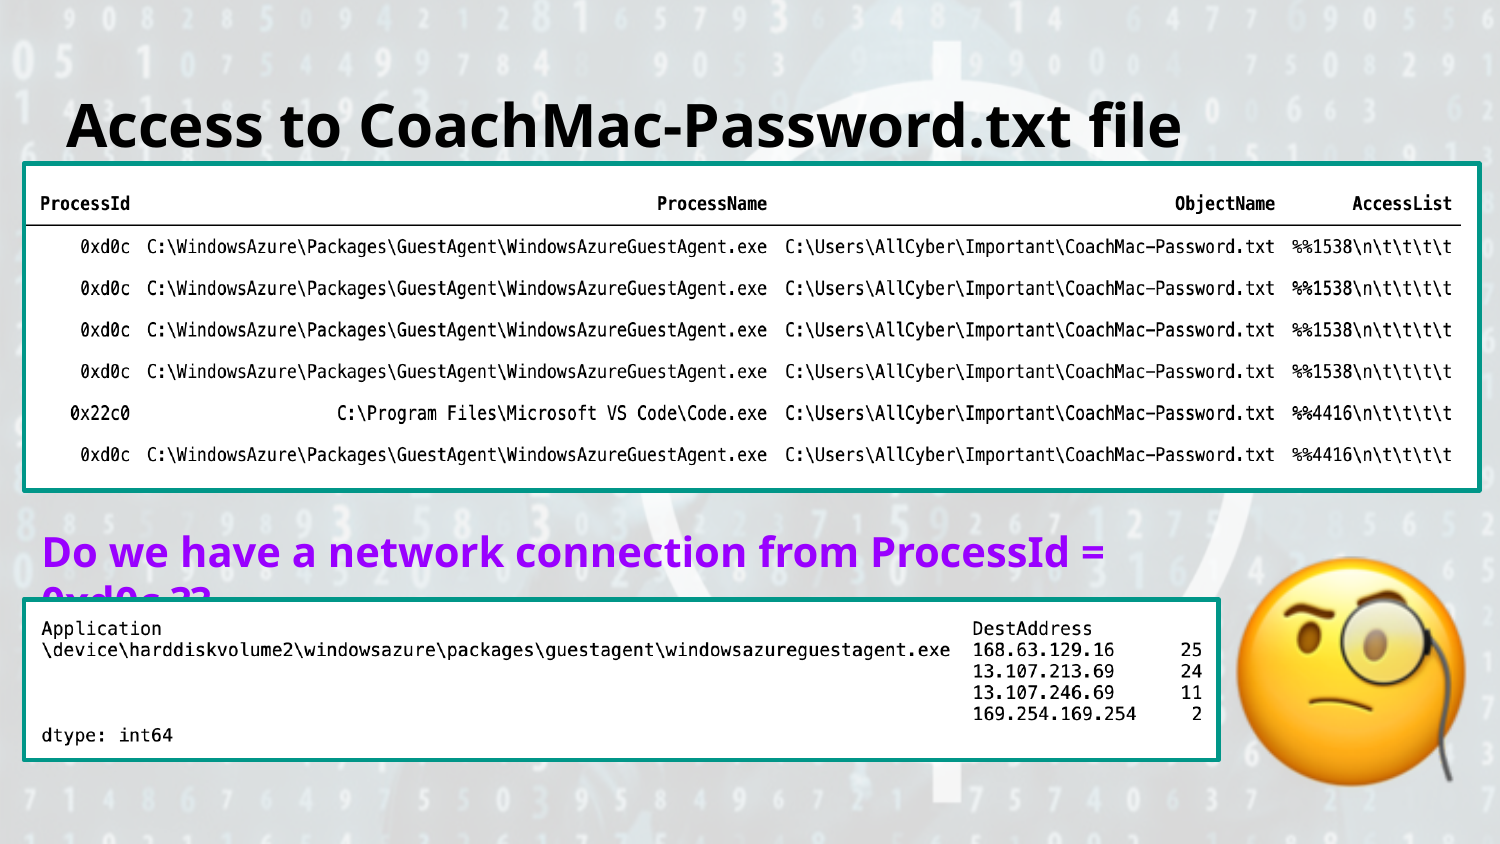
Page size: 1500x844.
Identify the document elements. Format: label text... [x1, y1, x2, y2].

title Access to CoachMac-Password.txt file [51, 72, 1449, 164]
picture [26, 165, 1478, 489]
picture [26, 601, 1217, 758]
text_box Do we have a network connection from ProcessId = 0xd0c ?? [26, 511, 1216, 597]
picture [1226, 547, 1477, 798]
